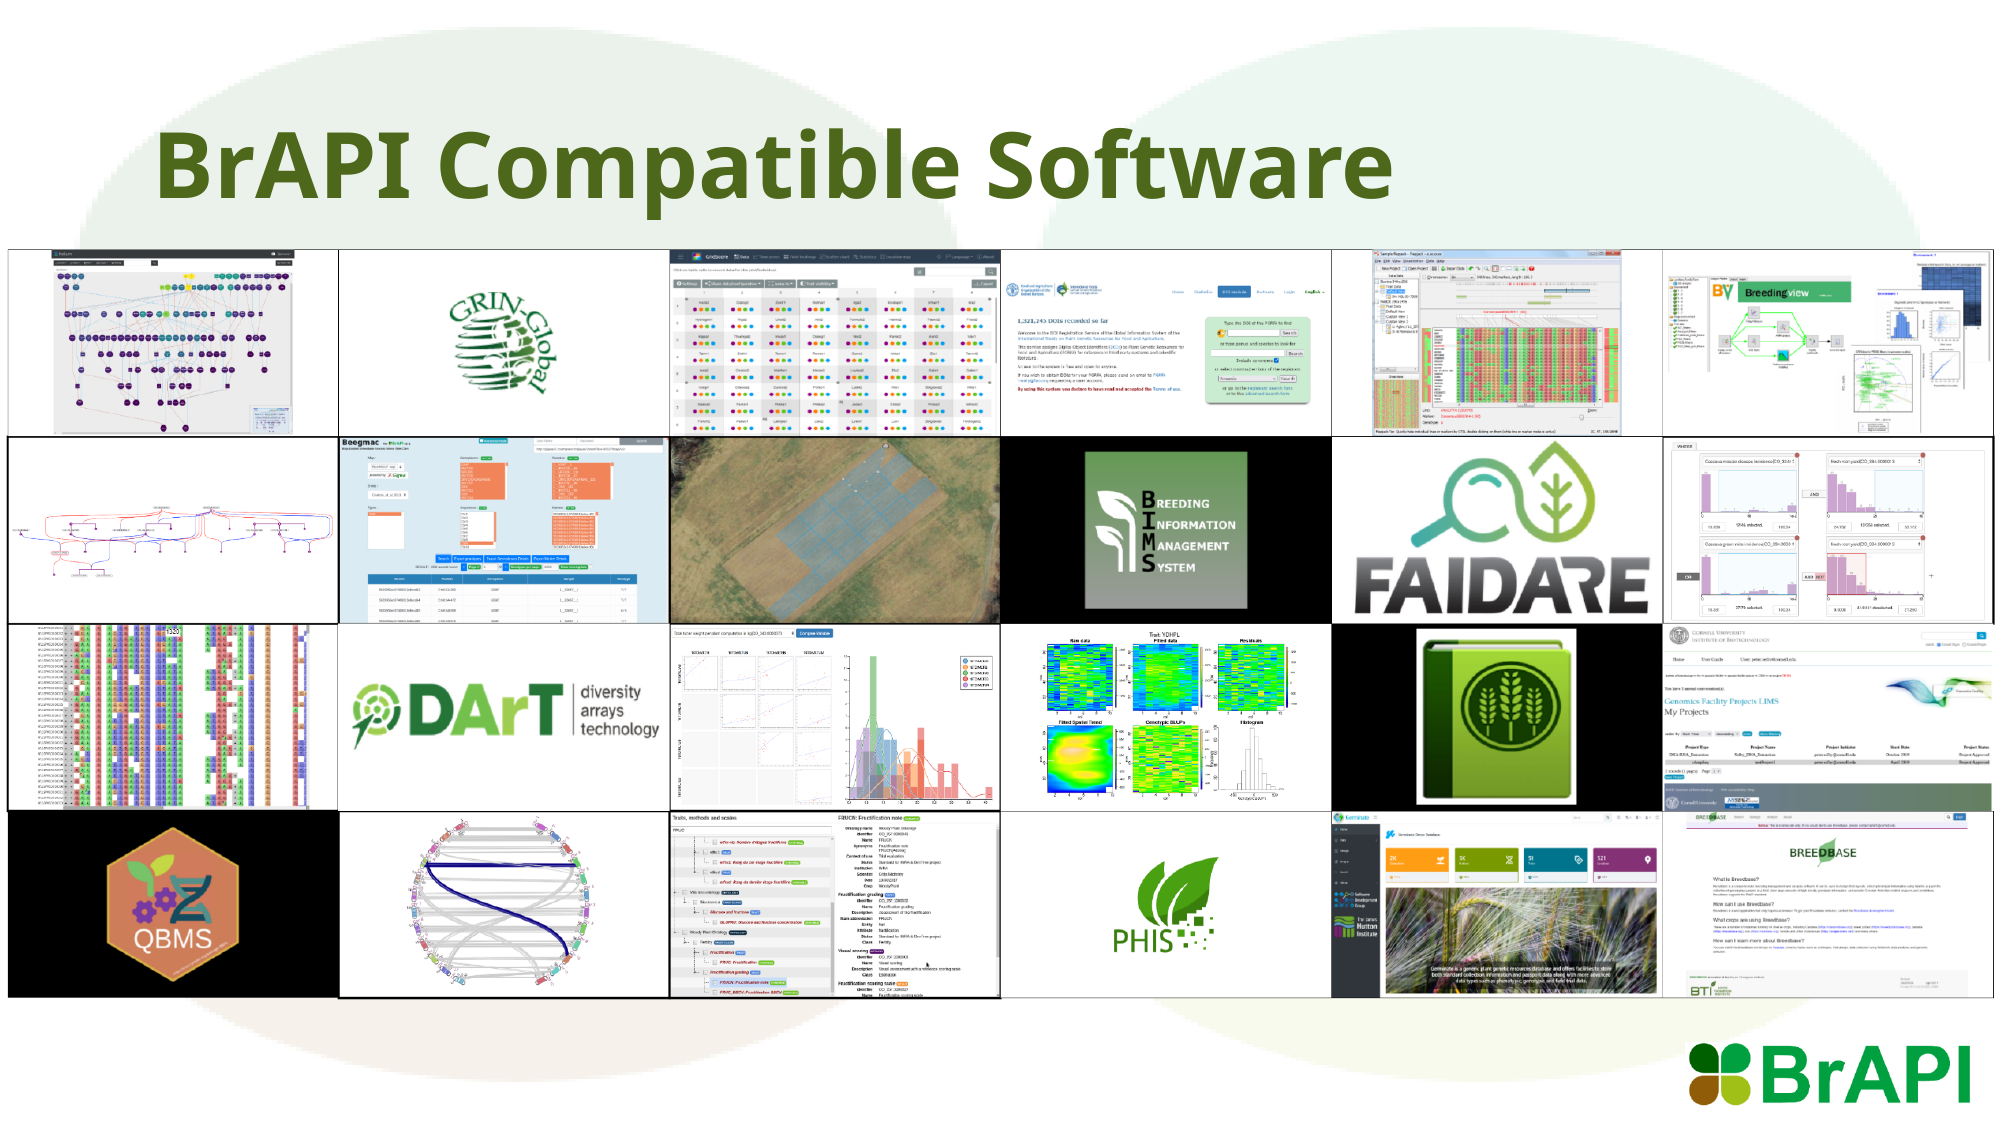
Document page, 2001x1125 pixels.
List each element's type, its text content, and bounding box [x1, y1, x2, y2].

picture [1685, 1042, 1974, 1106]
title BrAPI Compatible Software [137, 59, 1863, 244]
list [1, 244, 1999, 1004]
